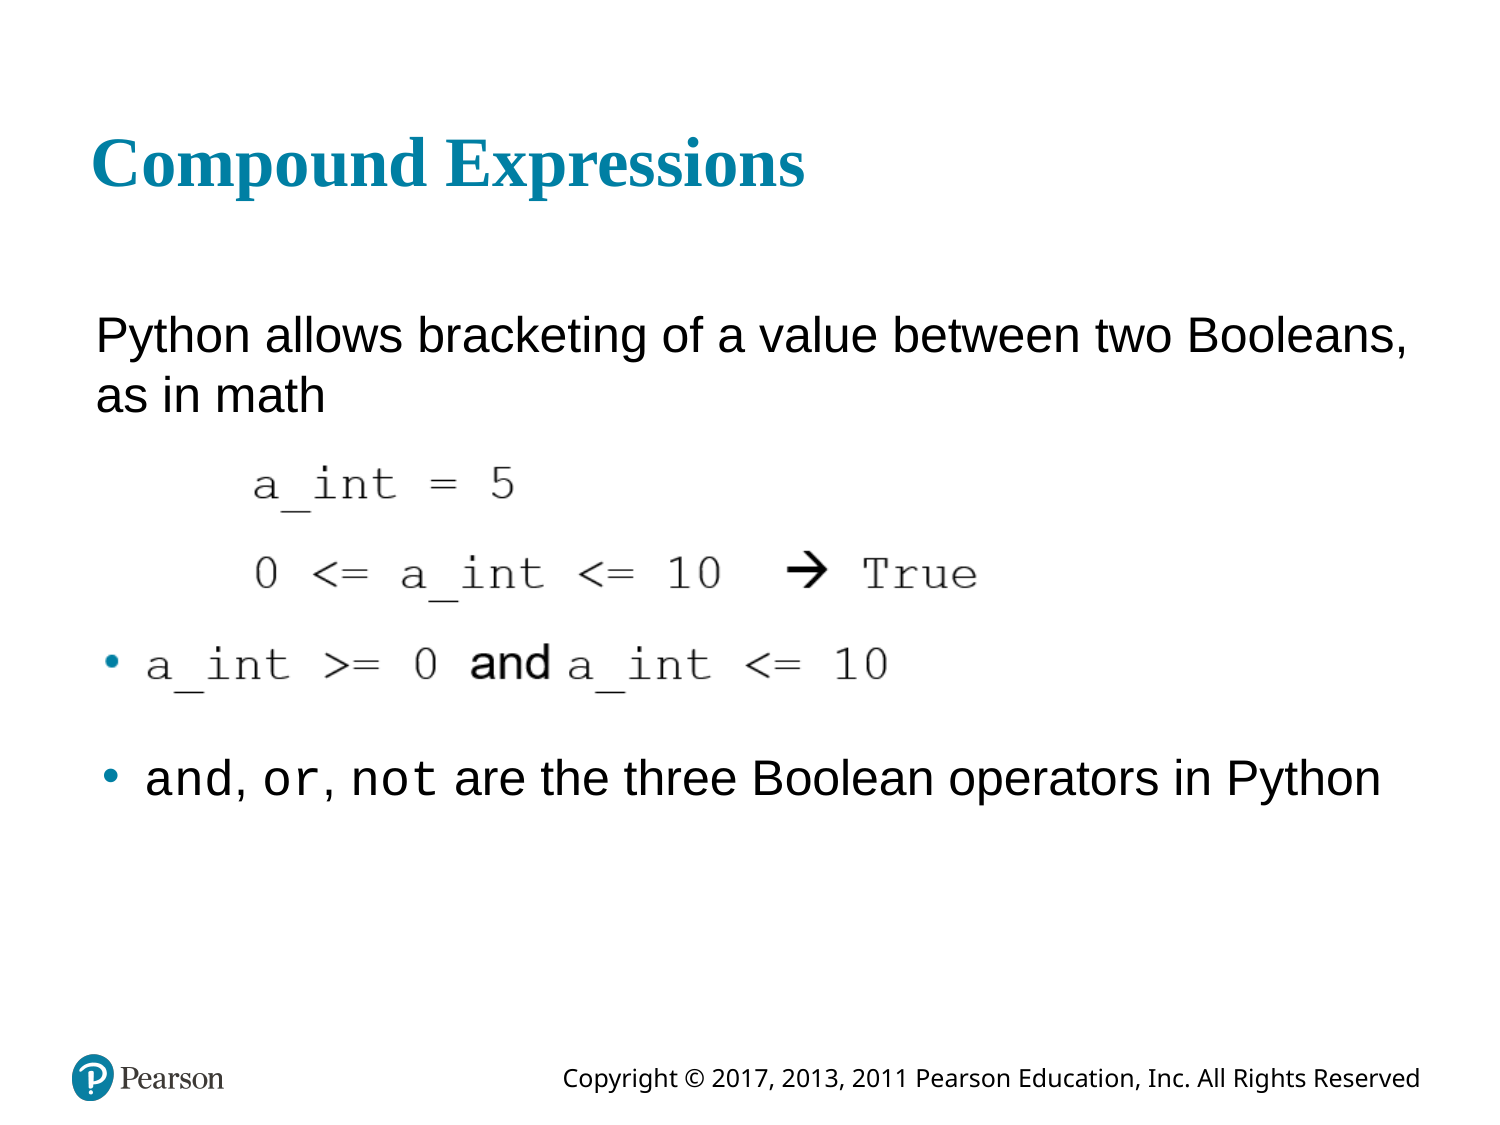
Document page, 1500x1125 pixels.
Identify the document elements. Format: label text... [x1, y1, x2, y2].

title Compound Expressions [75, 35, 1425, 216]
picture [72, 1087, 83, 1101]
picture [98, 1054, 224, 1101]
picture [77, 443, 1069, 720]
picture [72, 1054, 88, 1070]
list Python allows bracketing of a value between two Booleans, as in math [80, 287, 1431, 444]
list and, or, not are the three Boolean operators in Python [87, 730, 1438, 831]
picture [80, 1063, 106, 1088]
